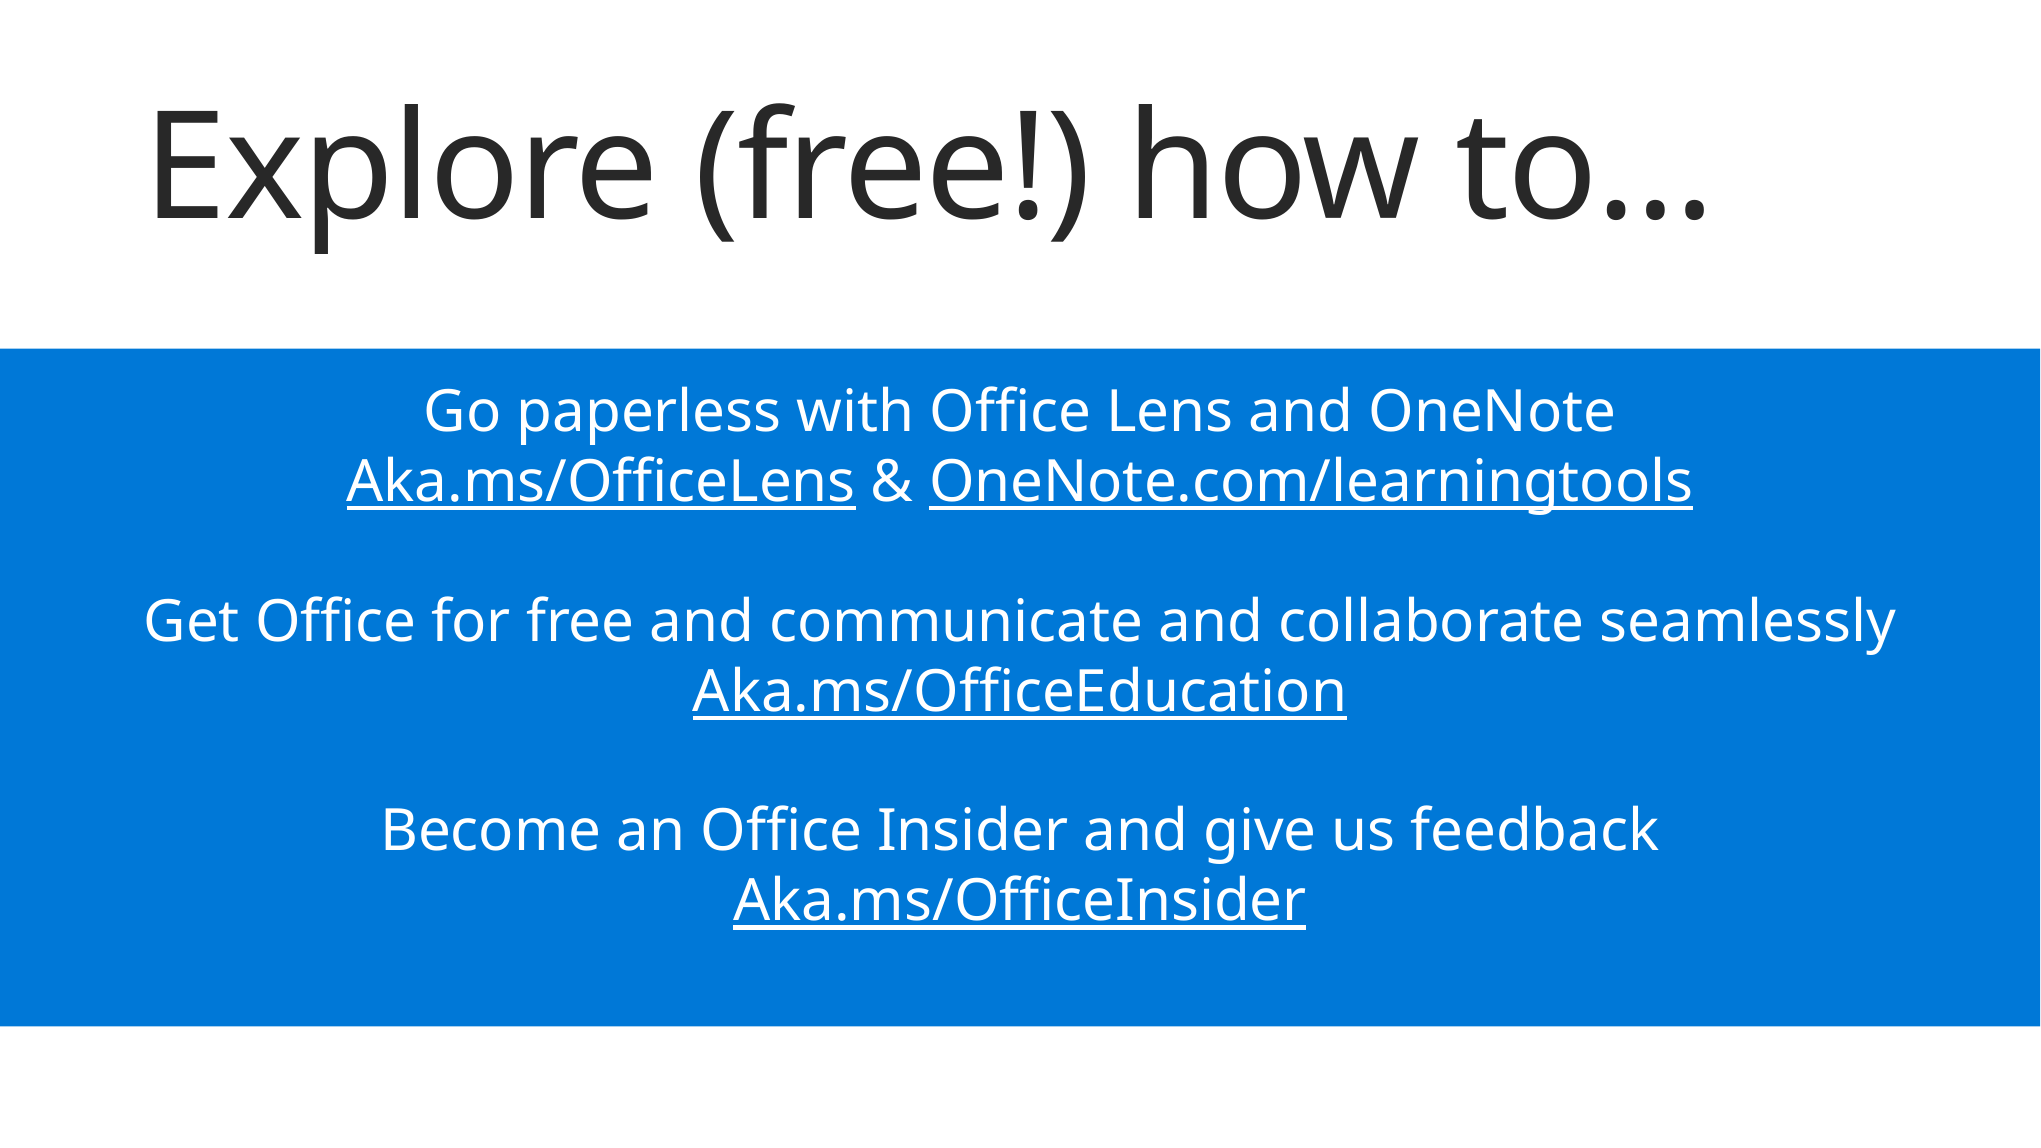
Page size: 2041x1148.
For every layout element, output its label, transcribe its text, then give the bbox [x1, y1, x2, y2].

text_box Go paperless with Office Lens and OneNote Aka.ms/OfficeLens & OneNote.com/learningtools Get Office for free and communicate and collaborate seamlessly Aka.ms/OfficeEducation Become an Office Insider and give us feedback Aka.ms/OfficeInsider [0, 348, 2041, 1027]
title Explore (free!) how to… [120, 73, 2041, 268]
